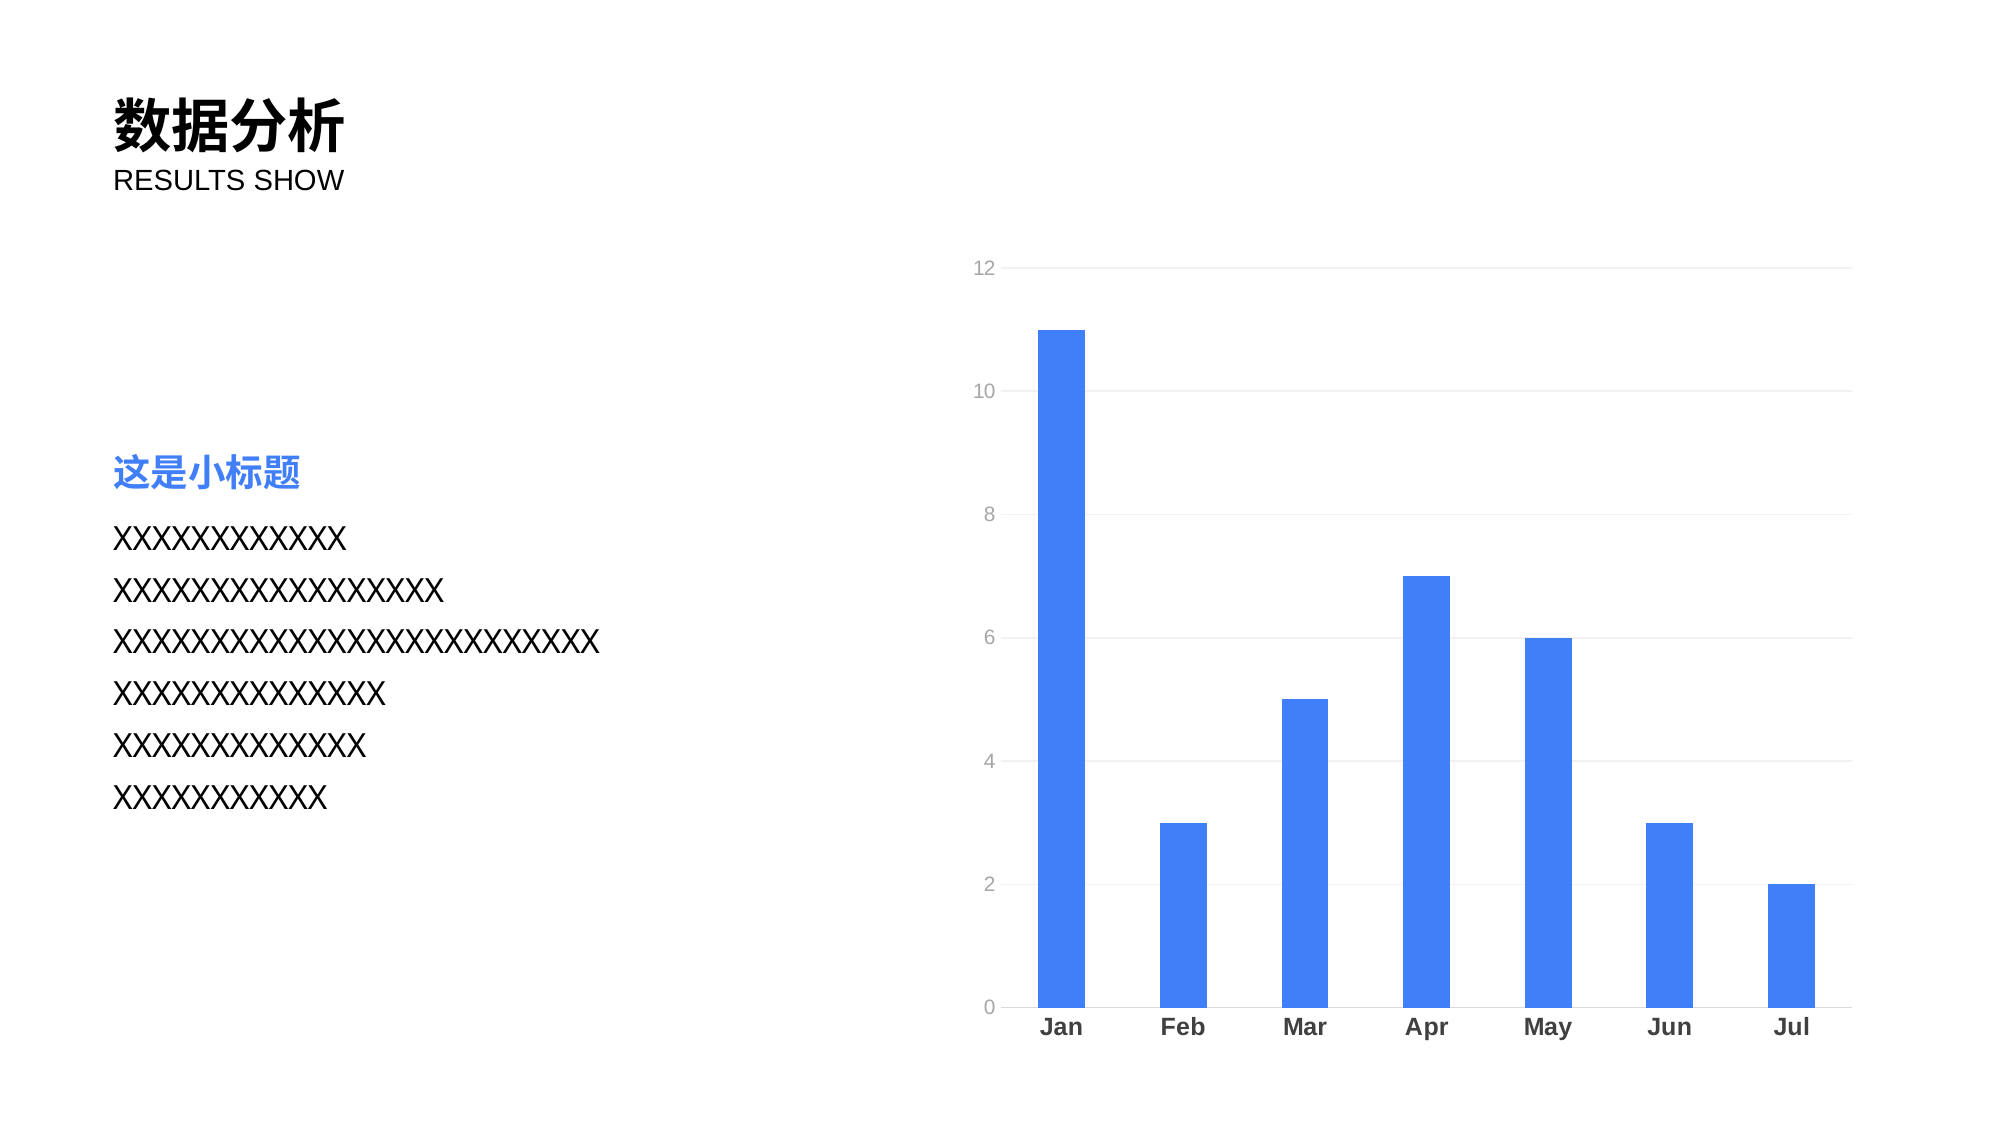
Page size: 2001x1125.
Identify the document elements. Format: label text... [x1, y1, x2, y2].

text_box XXXXXXXXXXXX XXXXXXXXXXXXXXXXX XXXXXXXXXXXXXXXXXXXXXXXXX XXXXXXXXXXXXXX XXXXXXXXXXXXX XXXXXXXXXXX [98, 497, 764, 824]
chart [954, 239, 1871, 1057]
text_box RESULTS SHOW [98, 154, 677, 204]
text_box 数据分析 [98, 81, 445, 154]
text_box 这是小标题 [98, 432, 389, 502]
